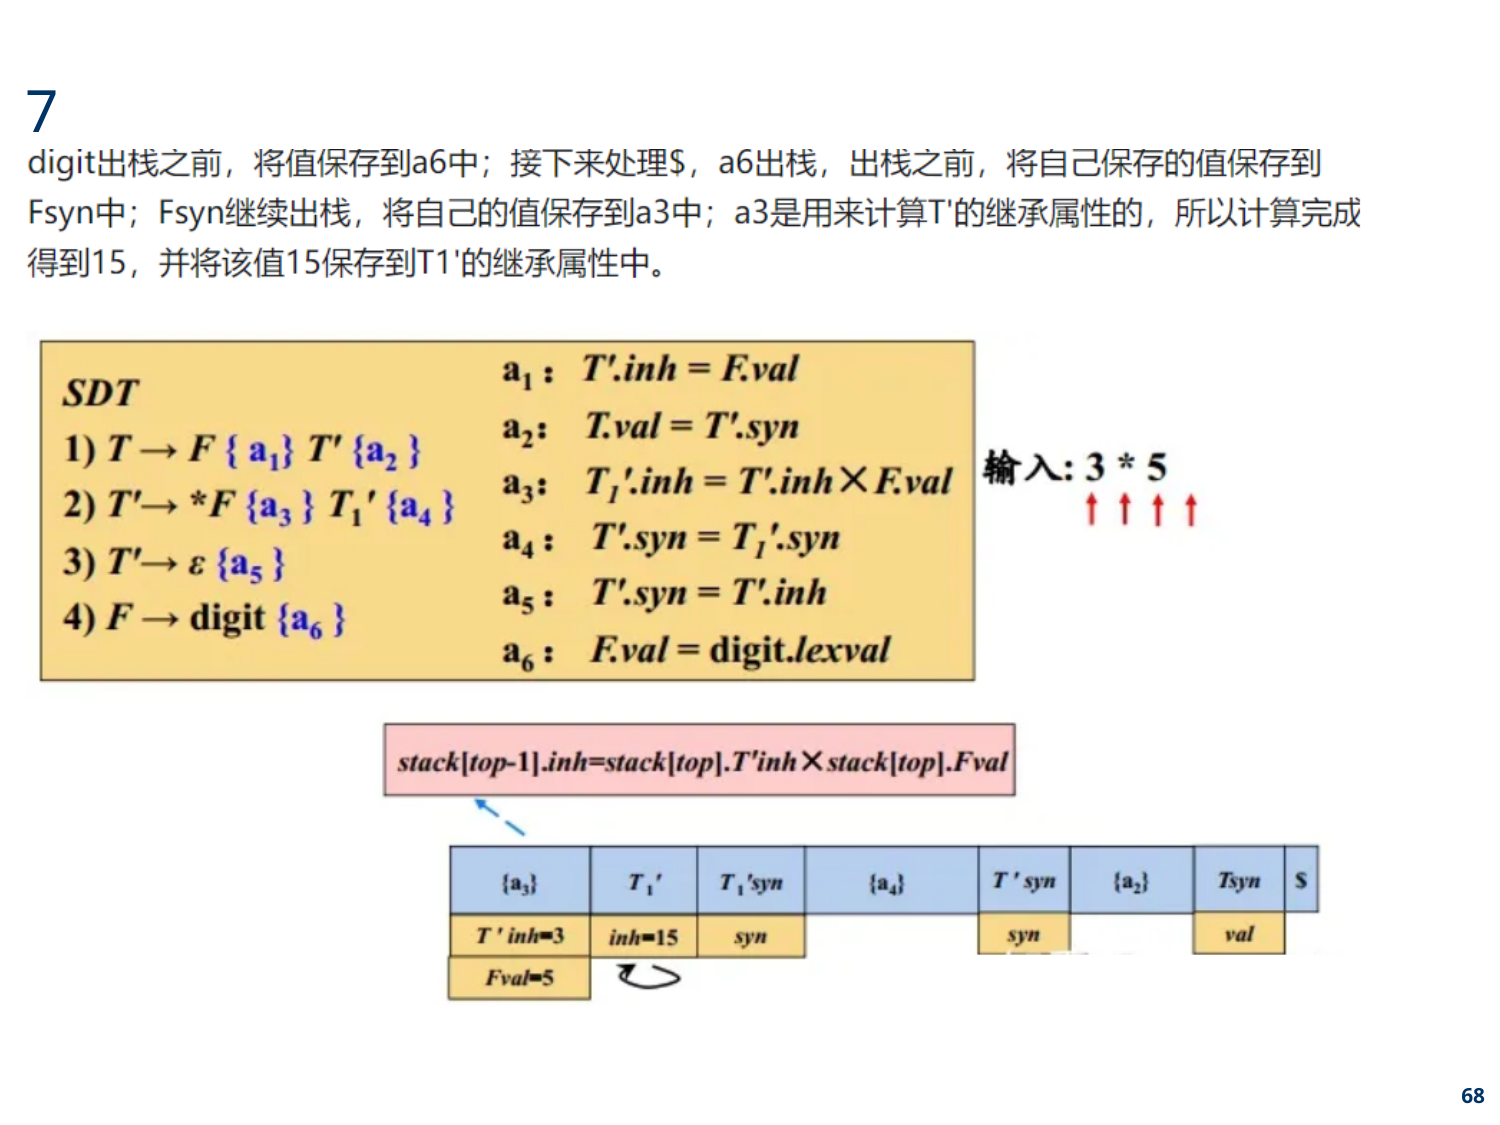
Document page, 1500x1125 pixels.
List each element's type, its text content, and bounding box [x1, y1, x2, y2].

title 7 [10, 62, 1224, 156]
picture [24, 149, 1373, 1008]
slide_number 68 [1149, 1074, 1500, 1117]
